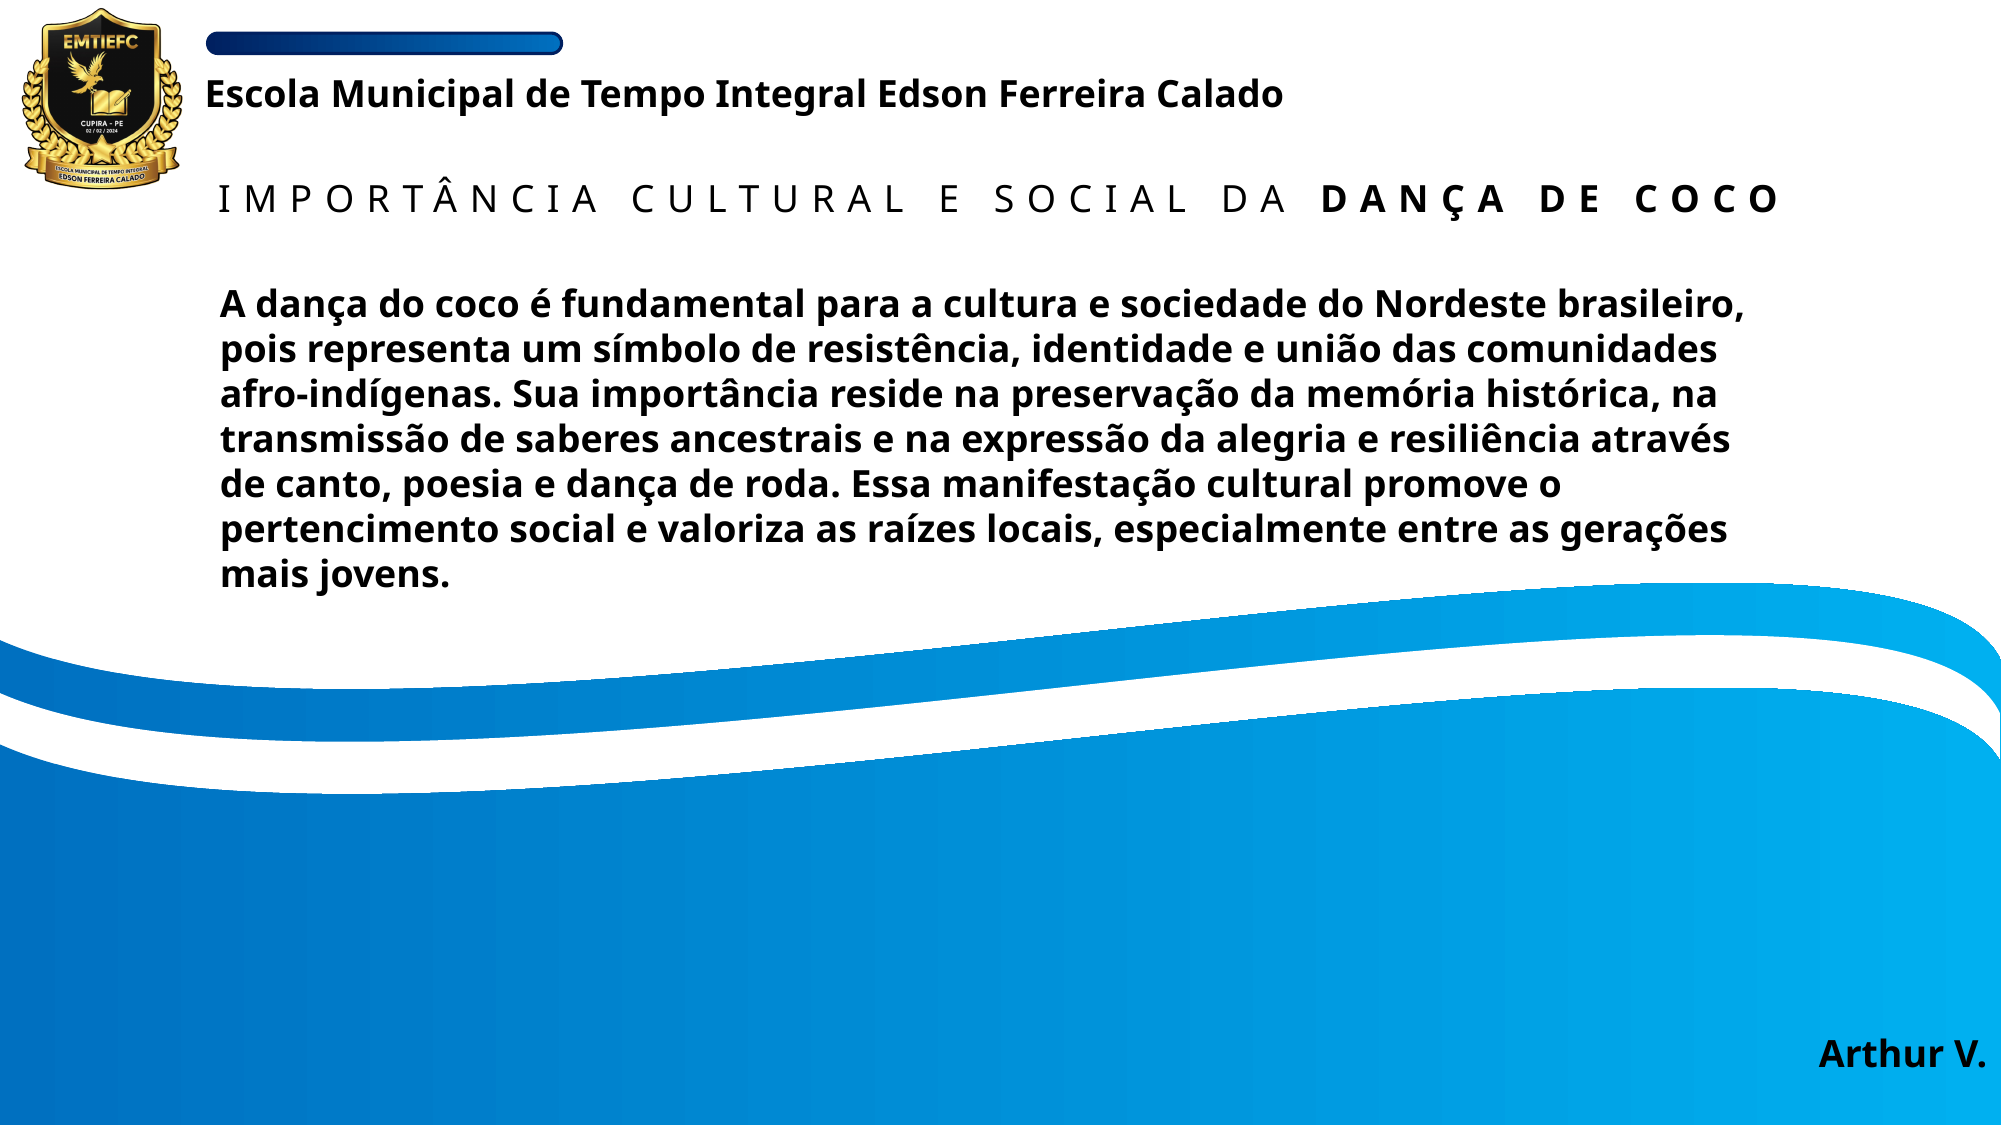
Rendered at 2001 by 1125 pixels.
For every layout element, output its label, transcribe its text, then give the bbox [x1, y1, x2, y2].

text_box A dança do coco é fundamental para a cultura e sociedade do Nordeste brasileiro, pois representa um símbolo de resistência, identidade e união das comunidades afro-indígenas. Sua importância reside na preservação da memória histórica, na transmissão de saberes ancestrais e na expressão da alegria e resiliência através de canto, poesia e dança de roda. Essa manifestação cultural promove o pertencimento social e valoriza as raízes locais, especialmente entre as gerações mais jovens. [205, 272, 1797, 603]
text_box [0, 583, 2000, 740]
text_box IMPORTÂNCIA CULTURAL E SOCIAL DA DANÇA DE COCO [203, 167, 1793, 228]
text_box Escola Municipal de Tempo Integral Edson Ferreira Calado [191, 62, 1523, 123]
text_box [0, 686, 2000, 1125]
text_box [0, 633, 2000, 792]
text_box [205, 31, 564, 56]
picture [15, 0, 191, 198]
text_box Arthur V. [1803, 1022, 2000, 1083]
